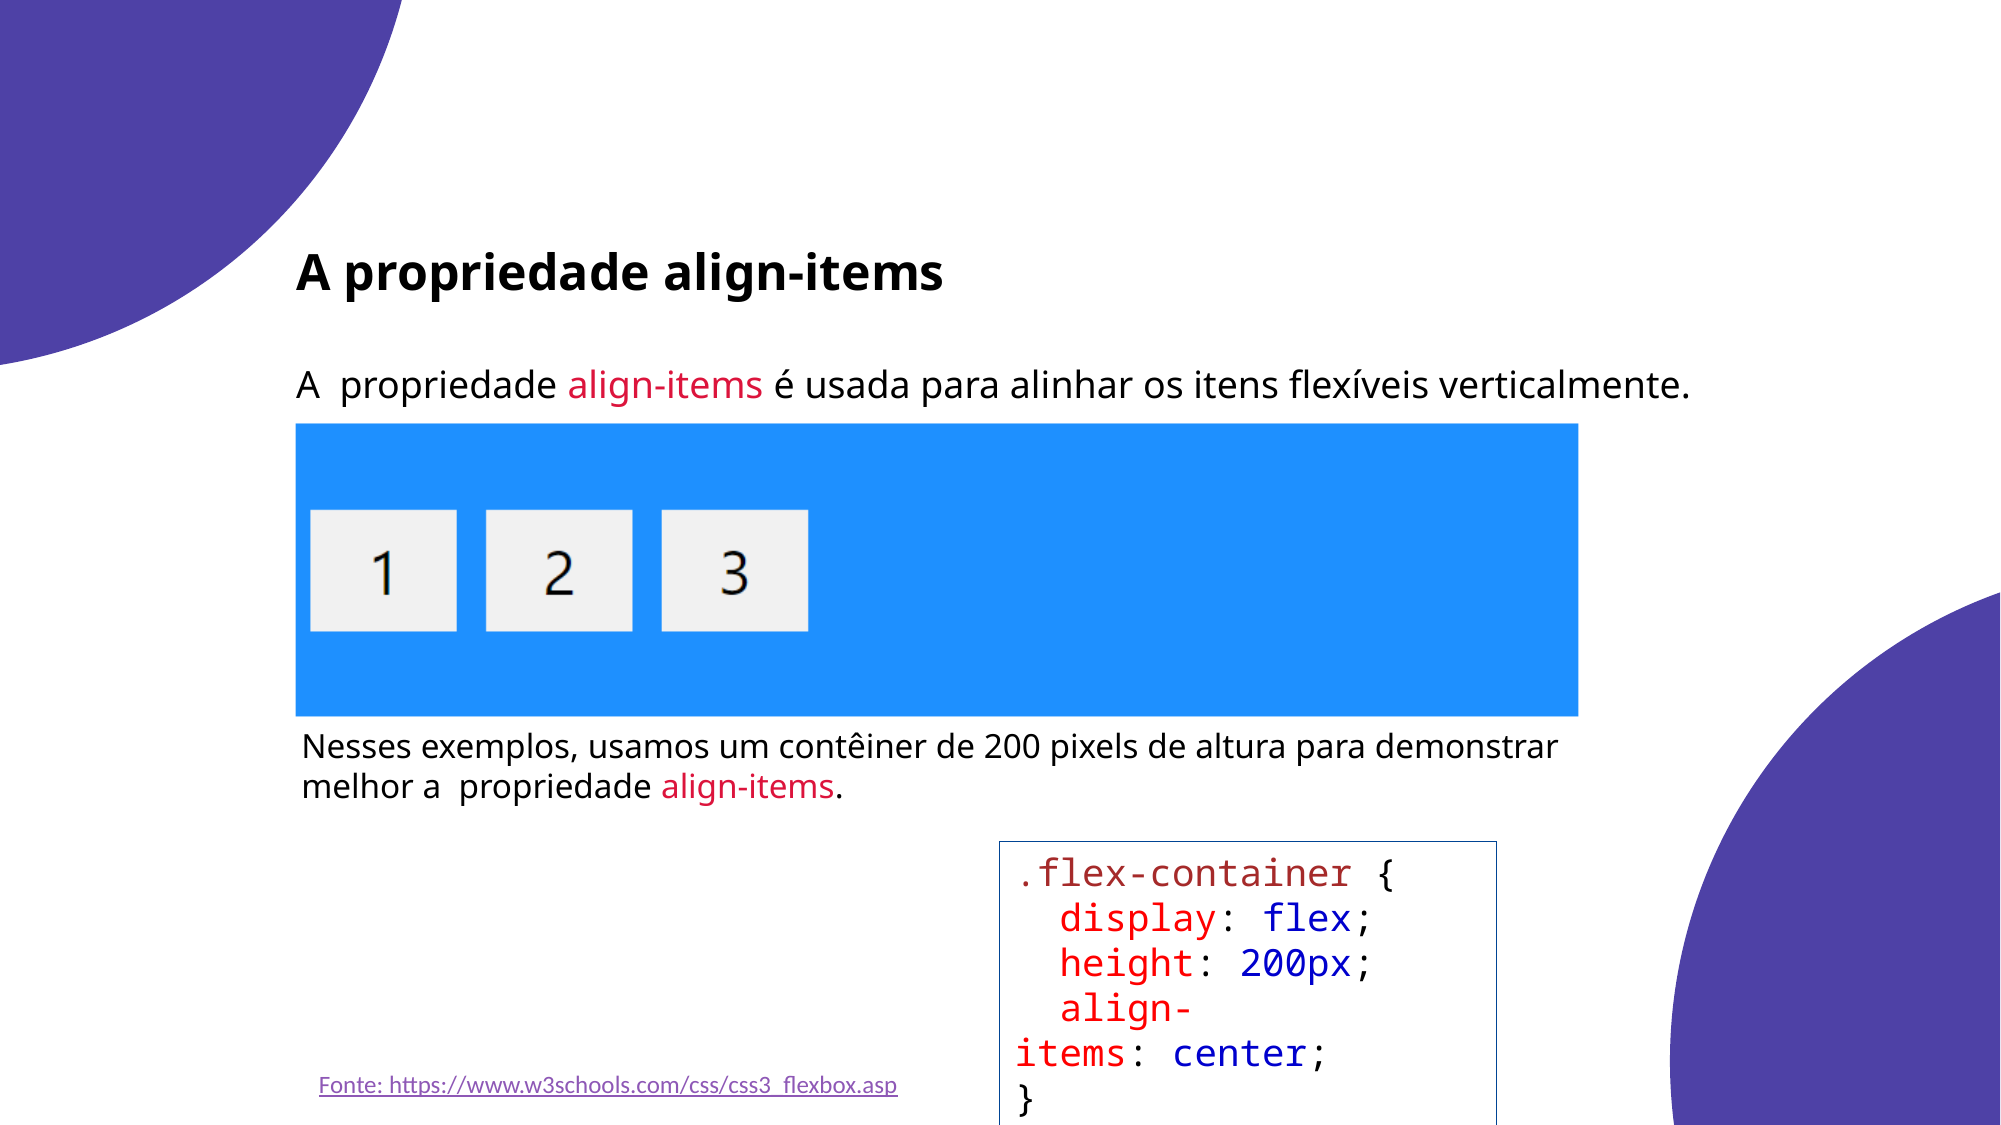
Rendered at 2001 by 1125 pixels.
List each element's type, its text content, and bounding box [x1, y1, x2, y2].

text_box Fonte: https://www.w3schools.com/css/css3_flexbox.asp [303, 1060, 914, 1106]
picture [292, 421, 1589, 722]
text_box A propriedade align-items A propriedade align-items é usada para alinhar os itens flexíveis verticalmente. [295, 226, 2000, 421]
text_box .flex-container { display: flex; height: 200px; align-items: center; } [999, 841, 1497, 1125]
text_box Nesses exemplos, usamos um contêiner de 200 pixels de altura para demonstrar melhor a propriedade align-items. [286, 717, 1615, 813]
